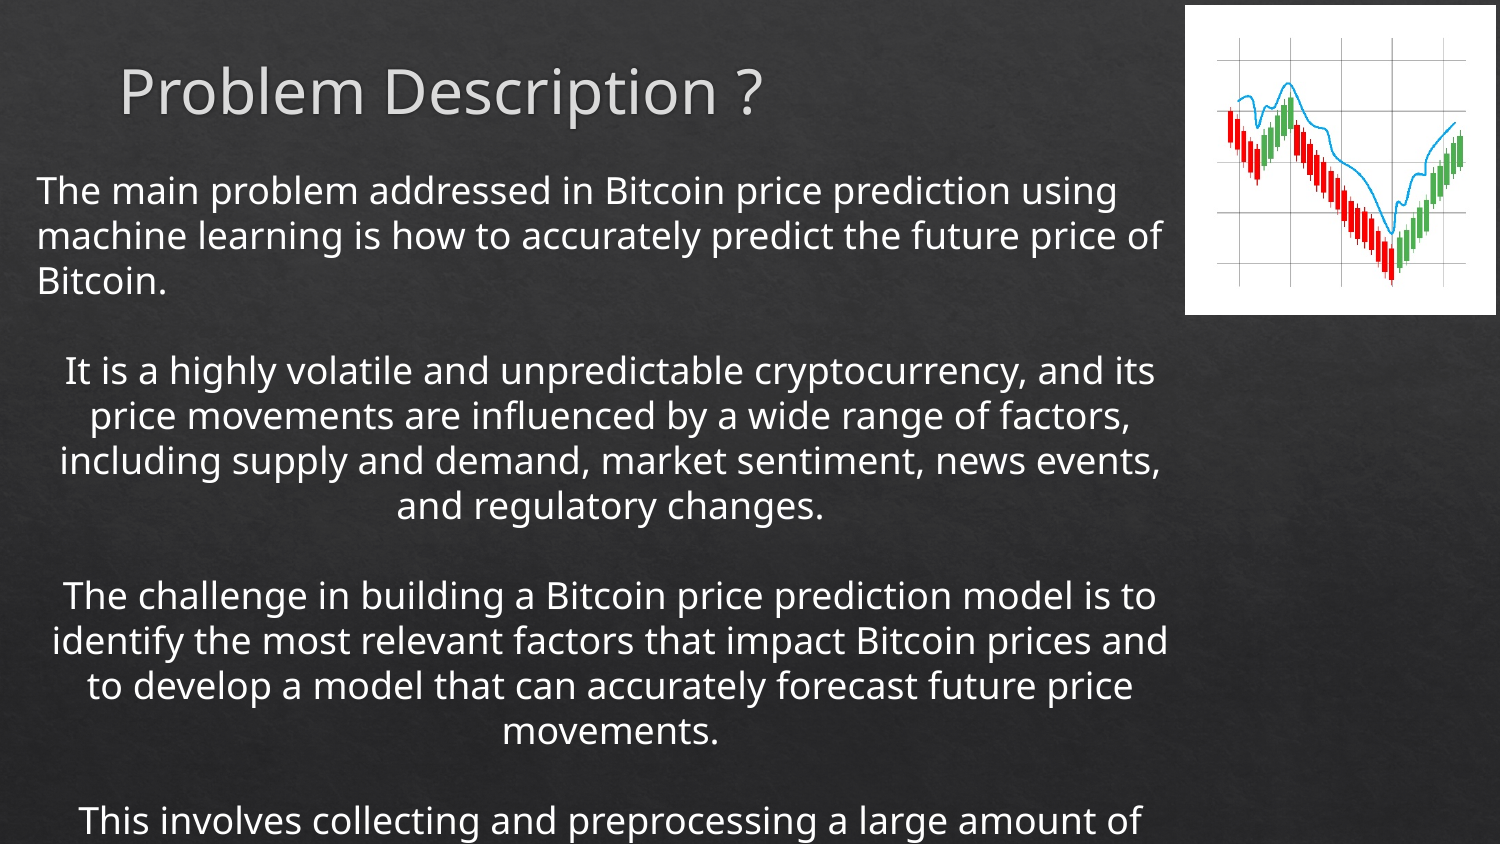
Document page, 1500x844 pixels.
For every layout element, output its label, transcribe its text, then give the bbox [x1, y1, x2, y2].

title Problem Description ? [21, 17, 859, 159]
picture [1185, 5, 1496, 315]
text_box The main problem addressed in Bitcoin price prediction using machine learning is how to accurately predict the future price of Bitcoin. It is a highly volatile and unpredictable cryptocurrency, and its price movements are influenced by a wide range of factors, including supply and demand, market sentiment, news events, and regulatory changes. The challenge in building a Bitcoin price prediction model is to identify the most relevant factors that impact Bitcoin prices and to develop a model that can accurately forecast future price movements. This involves collecting and preprocessing a large amount of historical data, selecting appropriate features and algorithms, training and validating the model. [21, 159, 1200, 844]
